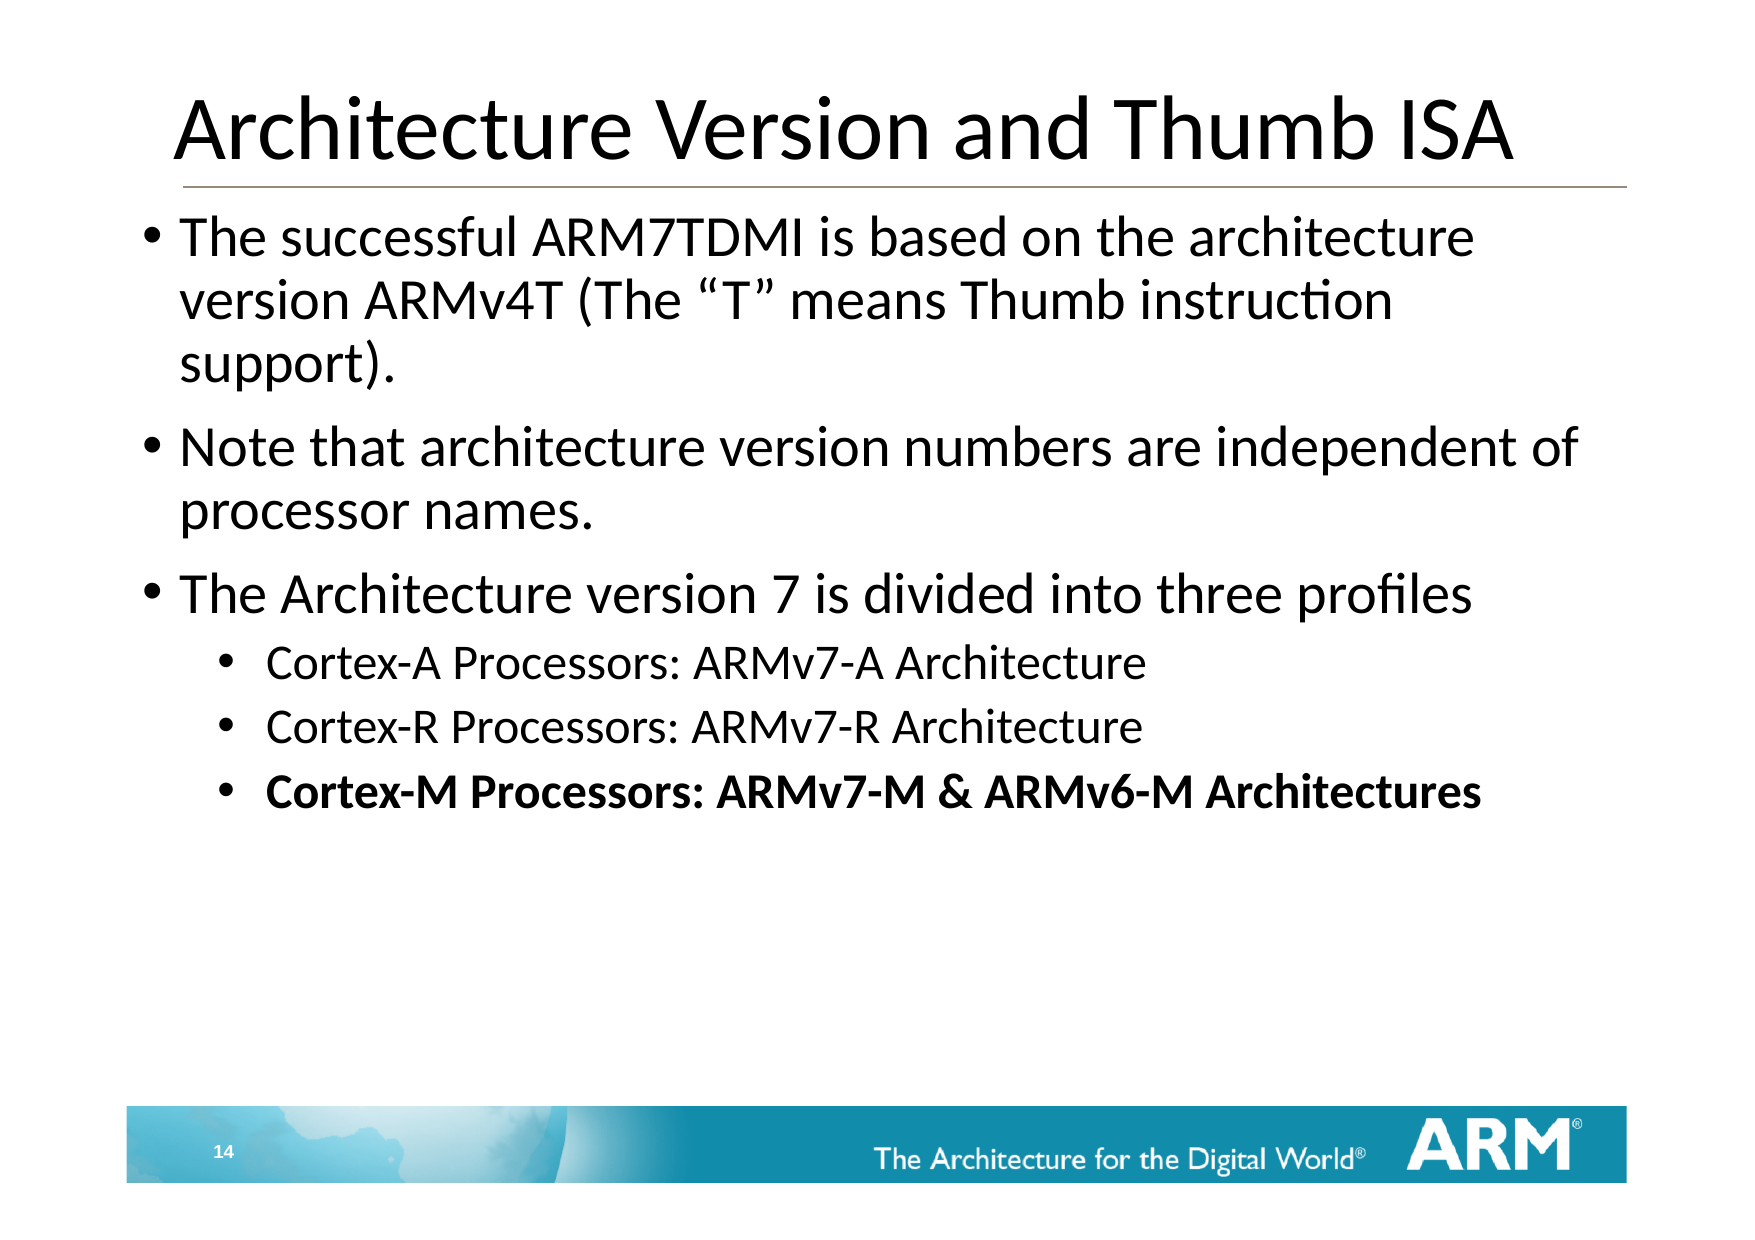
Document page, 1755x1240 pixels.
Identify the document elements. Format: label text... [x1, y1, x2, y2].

slide_number 14 [198, 1139, 287, 1187]
list The successful ARM7TDMI is based on the architecture version ARMv4T (The “T” means Thumb instruction support). Note that architecture version numbers are independent of processor names. The Architecture version 7 is divided into three profiles Cortex-A Processors: ARMv7-A Architecture Cortex-R Processors: ARMv7-R Architecture Cortex-M Processors: ARMv7-M & ARMv6-M Architectures [142, 206, 1612, 480]
picture [126, 1106, 1627, 1183]
title Architecture Version and Thumb ISA [173, 80, 1581, 172]
